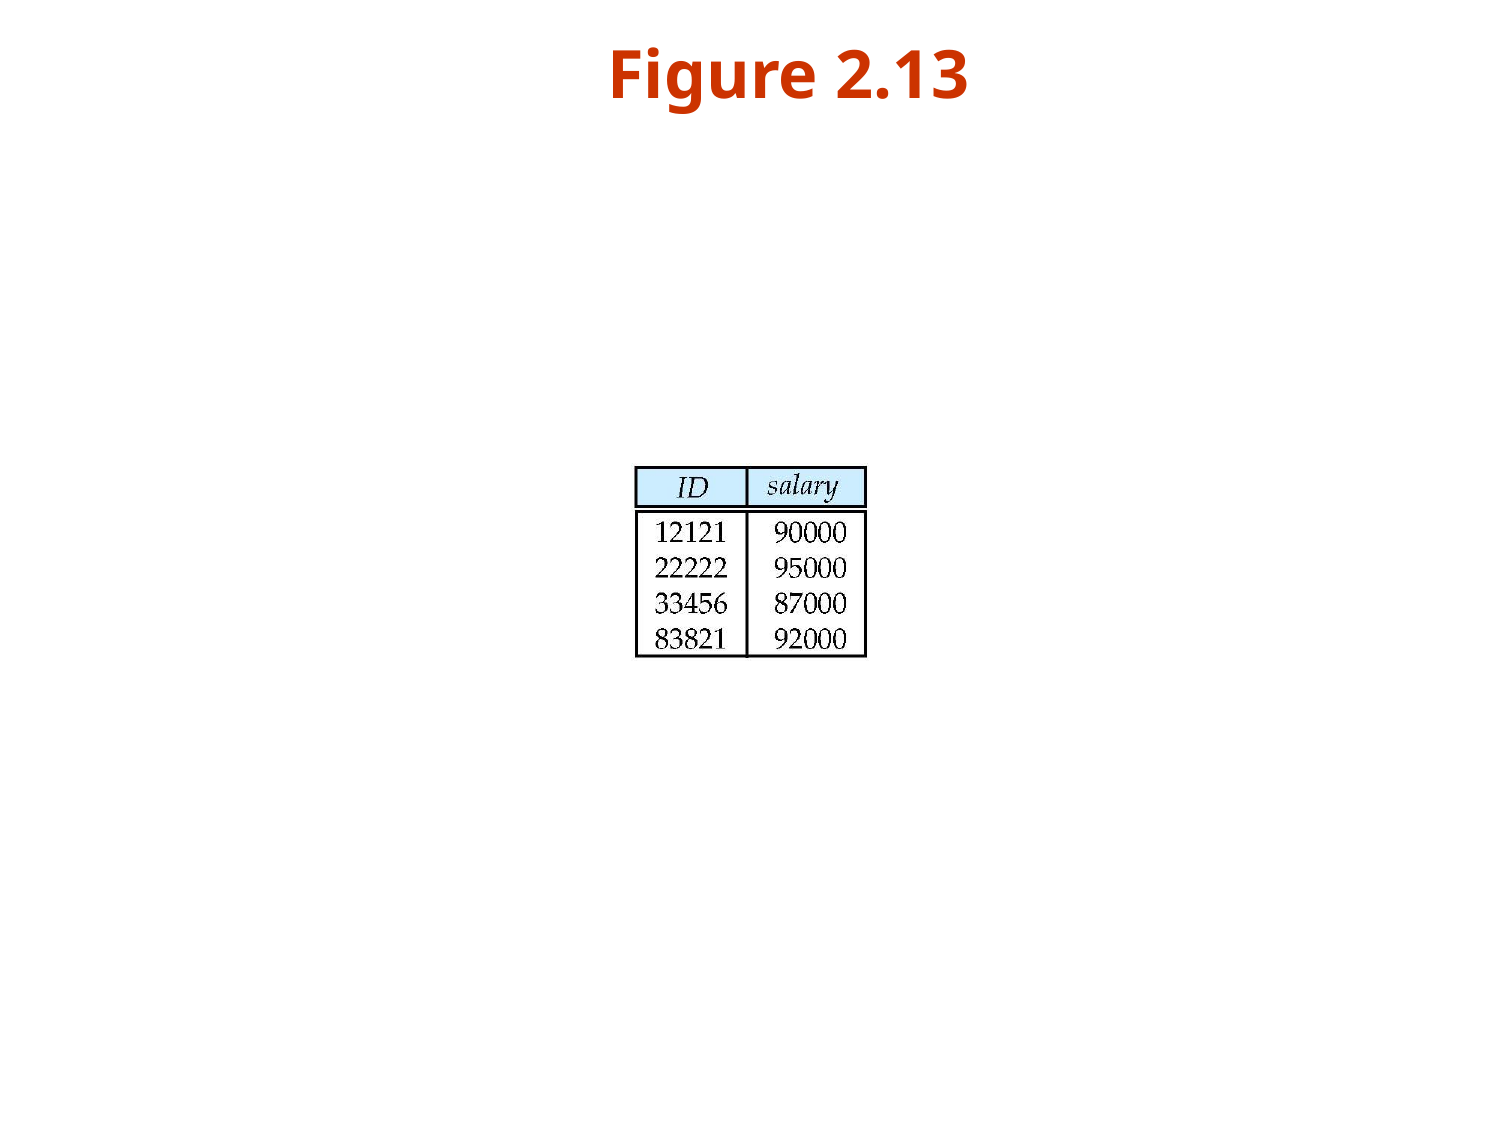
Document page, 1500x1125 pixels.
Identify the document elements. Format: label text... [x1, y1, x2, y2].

picture [630, 463, 869, 661]
title Figure 2.13 [126, 19, 1451, 120]
